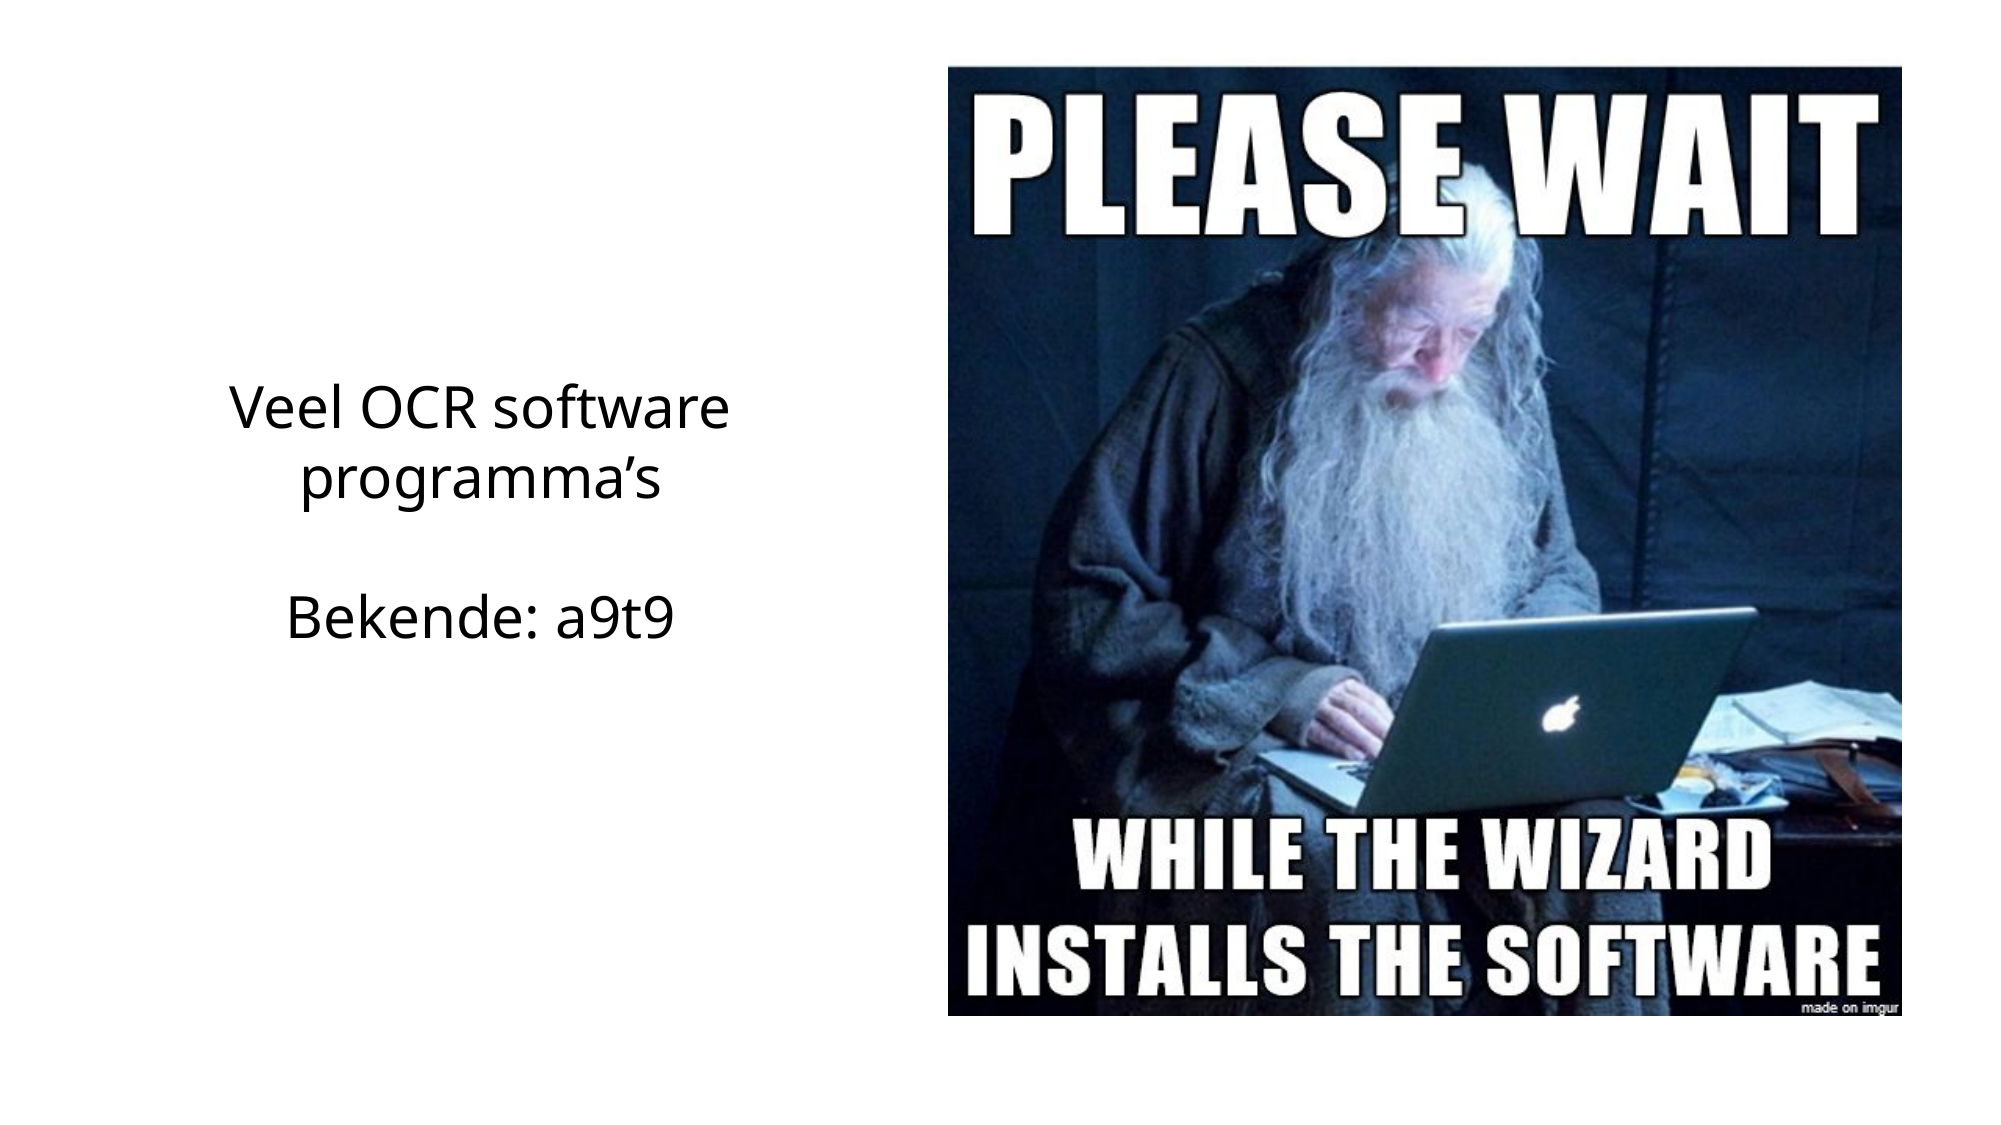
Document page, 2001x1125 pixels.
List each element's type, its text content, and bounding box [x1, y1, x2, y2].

text_box Veel OCR software programma’s Bekende: a9t9 [80, 363, 881, 658]
picture [947, 58, 1902, 1017]
